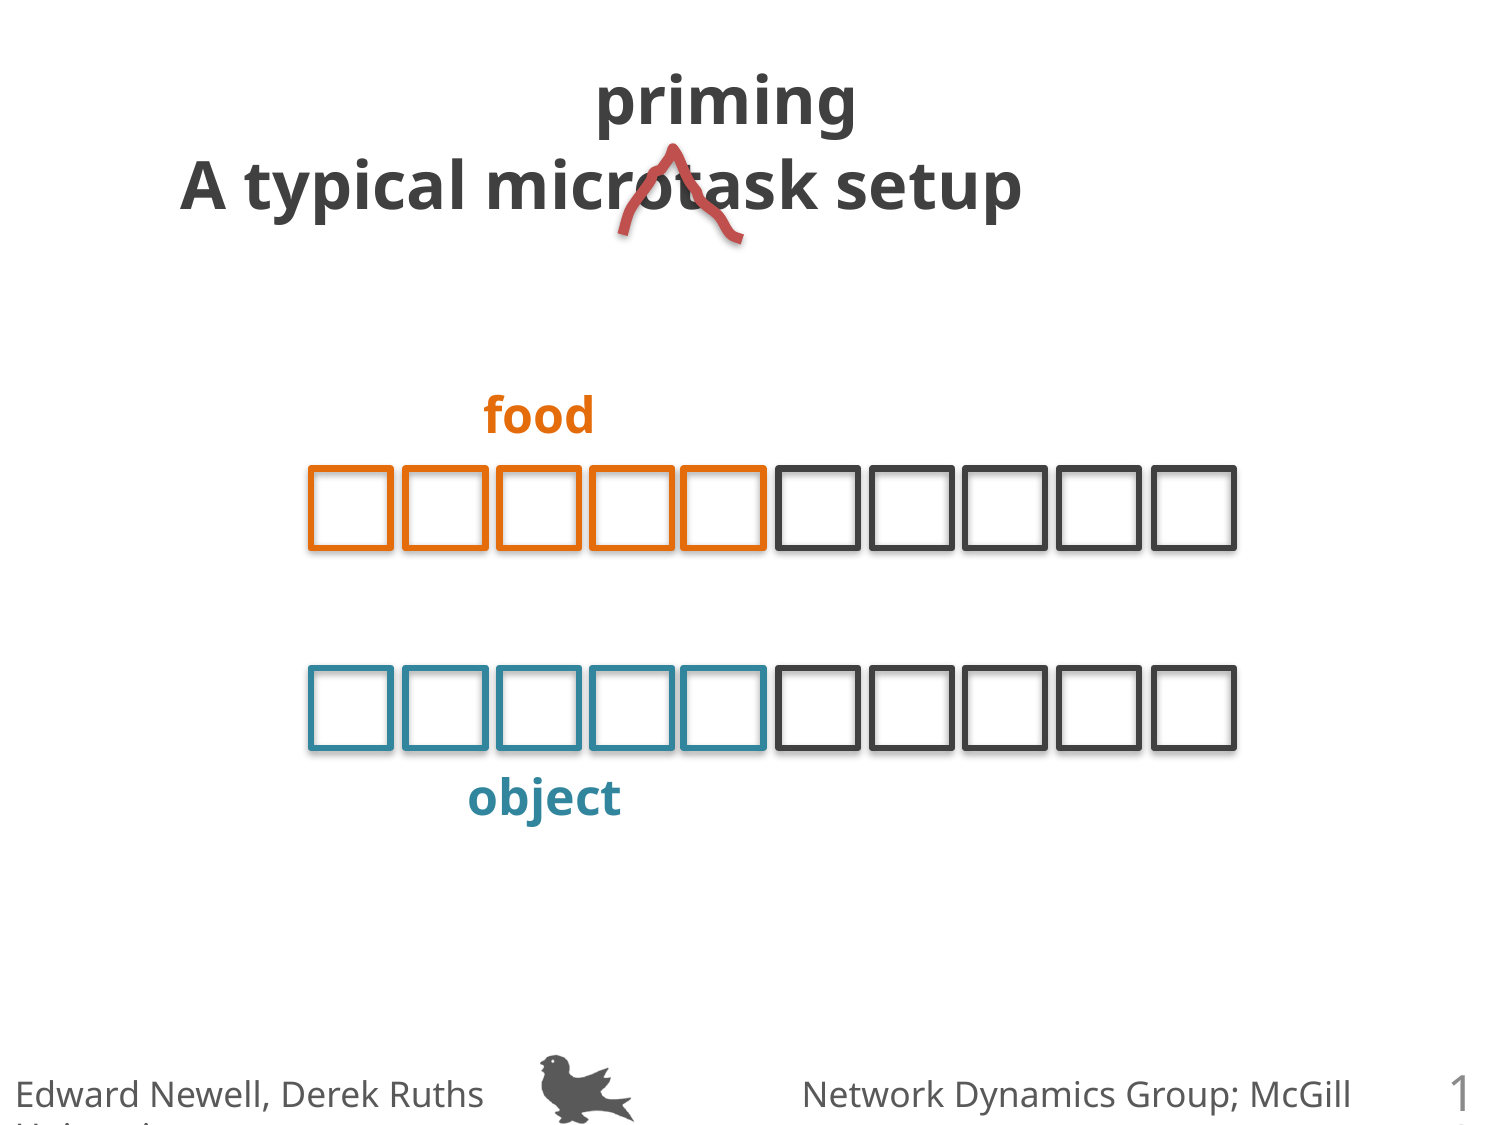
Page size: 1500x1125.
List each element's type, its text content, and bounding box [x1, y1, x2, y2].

text_box [592, 468, 673, 549]
text_box [778, 468, 859, 549]
text_box [964, 468, 1046, 549]
text_box [1153, 667, 1235, 748]
text_box [620, 146, 743, 242]
text_box A typical microtask setup [165, 135, 1342, 231]
text_box [871, 468, 953, 549]
text_box [683, 468, 764, 549]
text_box object [453, 758, 791, 834]
text_box priming [579, 50, 915, 145]
text_box [405, 468, 486, 549]
text_box food [468, 376, 629, 451]
text_box [499, 667, 580, 748]
text_box [405, 667, 486, 748]
text_box [499, 468, 580, 549]
text_box [778, 667, 859, 748]
text_box [310, 667, 391, 748]
text_box [1153, 468, 1235, 549]
text_box [592, 667, 673, 748]
text_box [532, 1045, 643, 1125]
text_box [1058, 667, 1140, 748]
text_box [964, 667, 1046, 748]
text_box [310, 468, 391, 549]
text_box [871, 667, 953, 748]
text_box [683, 667, 764, 748]
text_box [1058, 468, 1140, 549]
slide_number 9 [1432, 1065, 1500, 1125]
